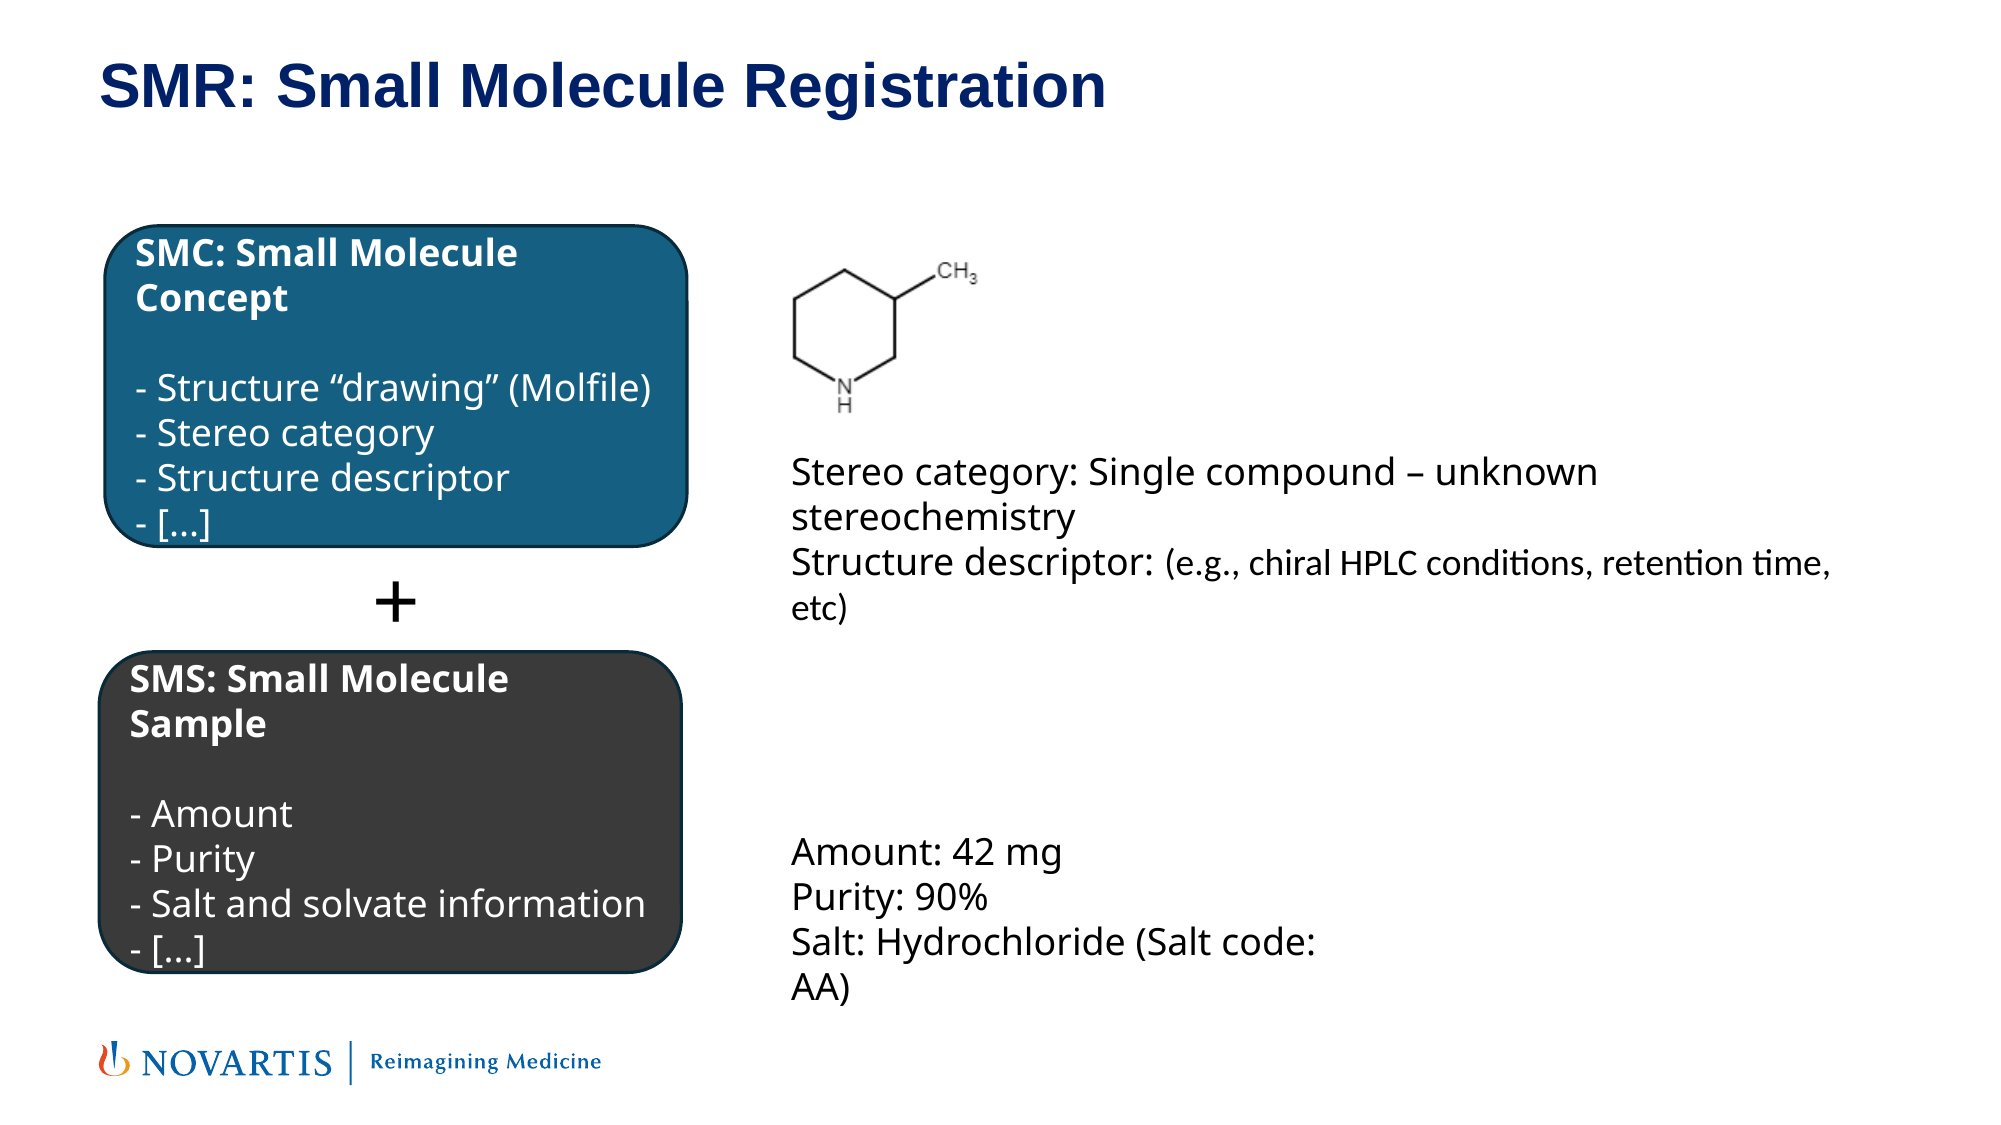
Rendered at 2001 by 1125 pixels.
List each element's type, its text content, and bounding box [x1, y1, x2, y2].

title SMR: Small Molecule Registration [99, 51, 1308, 226]
text_box Stereo category: Single compound – unknown stereochemistry Structure descriptor: (e.g., chiral HPLC conditions, retention time, etc) [776, 440, 1896, 636]
text_box Amount: 42 mg Purity: 90% Salt: Hydrochloride (Salt code: AA) [776, 820, 1391, 1016]
text_box + [357, 541, 435, 656]
text_box SMC: Small Molecule Concept - Structure “drawing” (Molfile) - Stereo category - Structure descriptor - [...] [103, 224, 689, 549]
text_box SMS: Small Molecule Sample - Amount - Purity - Salt and solvate information - [...] [97, 650, 683, 975]
picture [775, 238, 993, 432]
